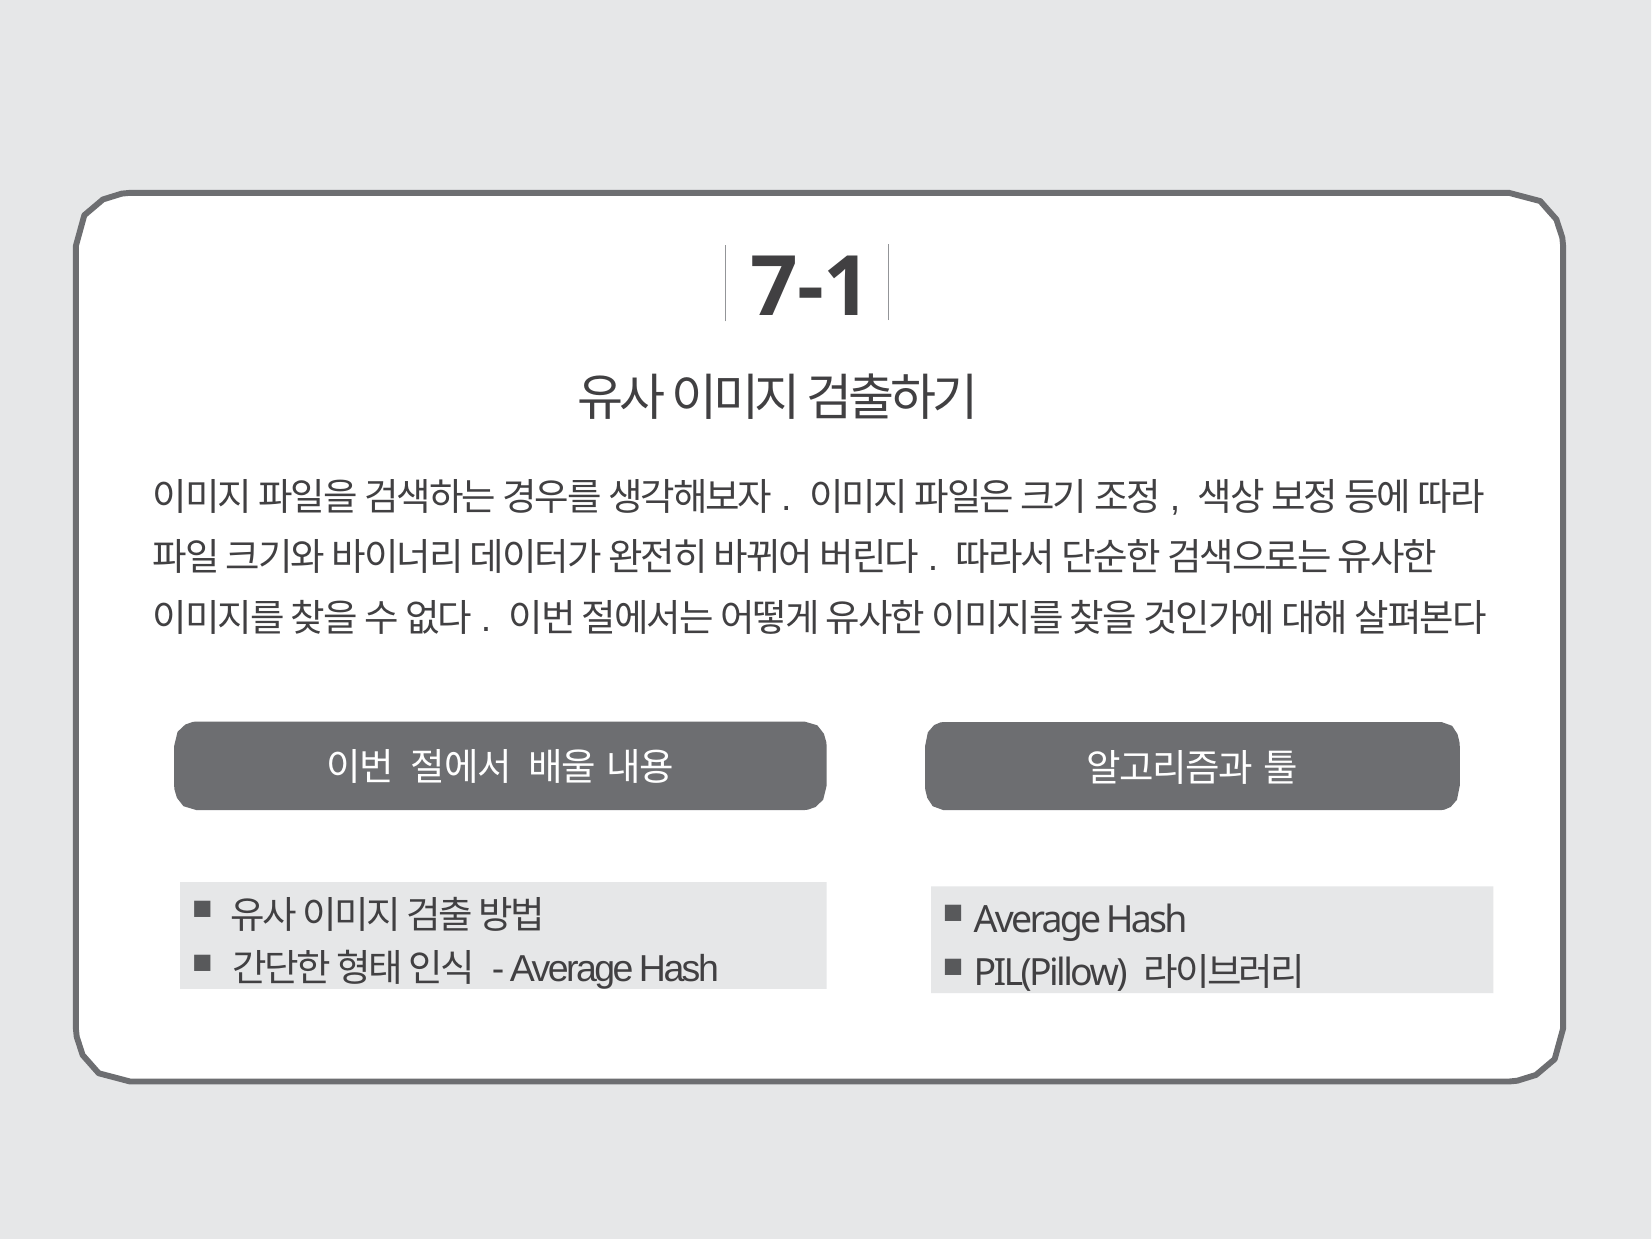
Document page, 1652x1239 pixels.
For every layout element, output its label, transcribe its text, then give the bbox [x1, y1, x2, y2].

text_box 알고리즘과 툴 [925, 722, 1460, 811]
text_box [75, 192, 1564, 1082]
text_box 이미지 파일을 검색하는 경우를 생각해보자. 이미지 파일은 크기 조정, 색상 보정 등에 따라 파일 크기와 바이너리 데이터가 완전히 바뀌어 버린다. 따라서 단순한 검색으로는 유사한 이미지를 찾을 수 없다. 이번 절에서는 어떻게 유사한 이미지를 찾을 것인가에 대해 살펴본다 [150, 456, 1514, 639]
text_box 이번 절에서 배울 내용 [174, 721, 827, 811]
text_box [0, 0, 1652, 1239]
text_box 유사 이미지 검출 방법 간단한 형태 인식 - Average Hash [180, 882, 827, 989]
title 유사 이미지 검출하기 [575, 365, 1026, 456]
text_box 7-1 [747, 232, 904, 333]
text_box Average Hash PIL(Pillow) 라이브러리 [931, 886, 1494, 994]
